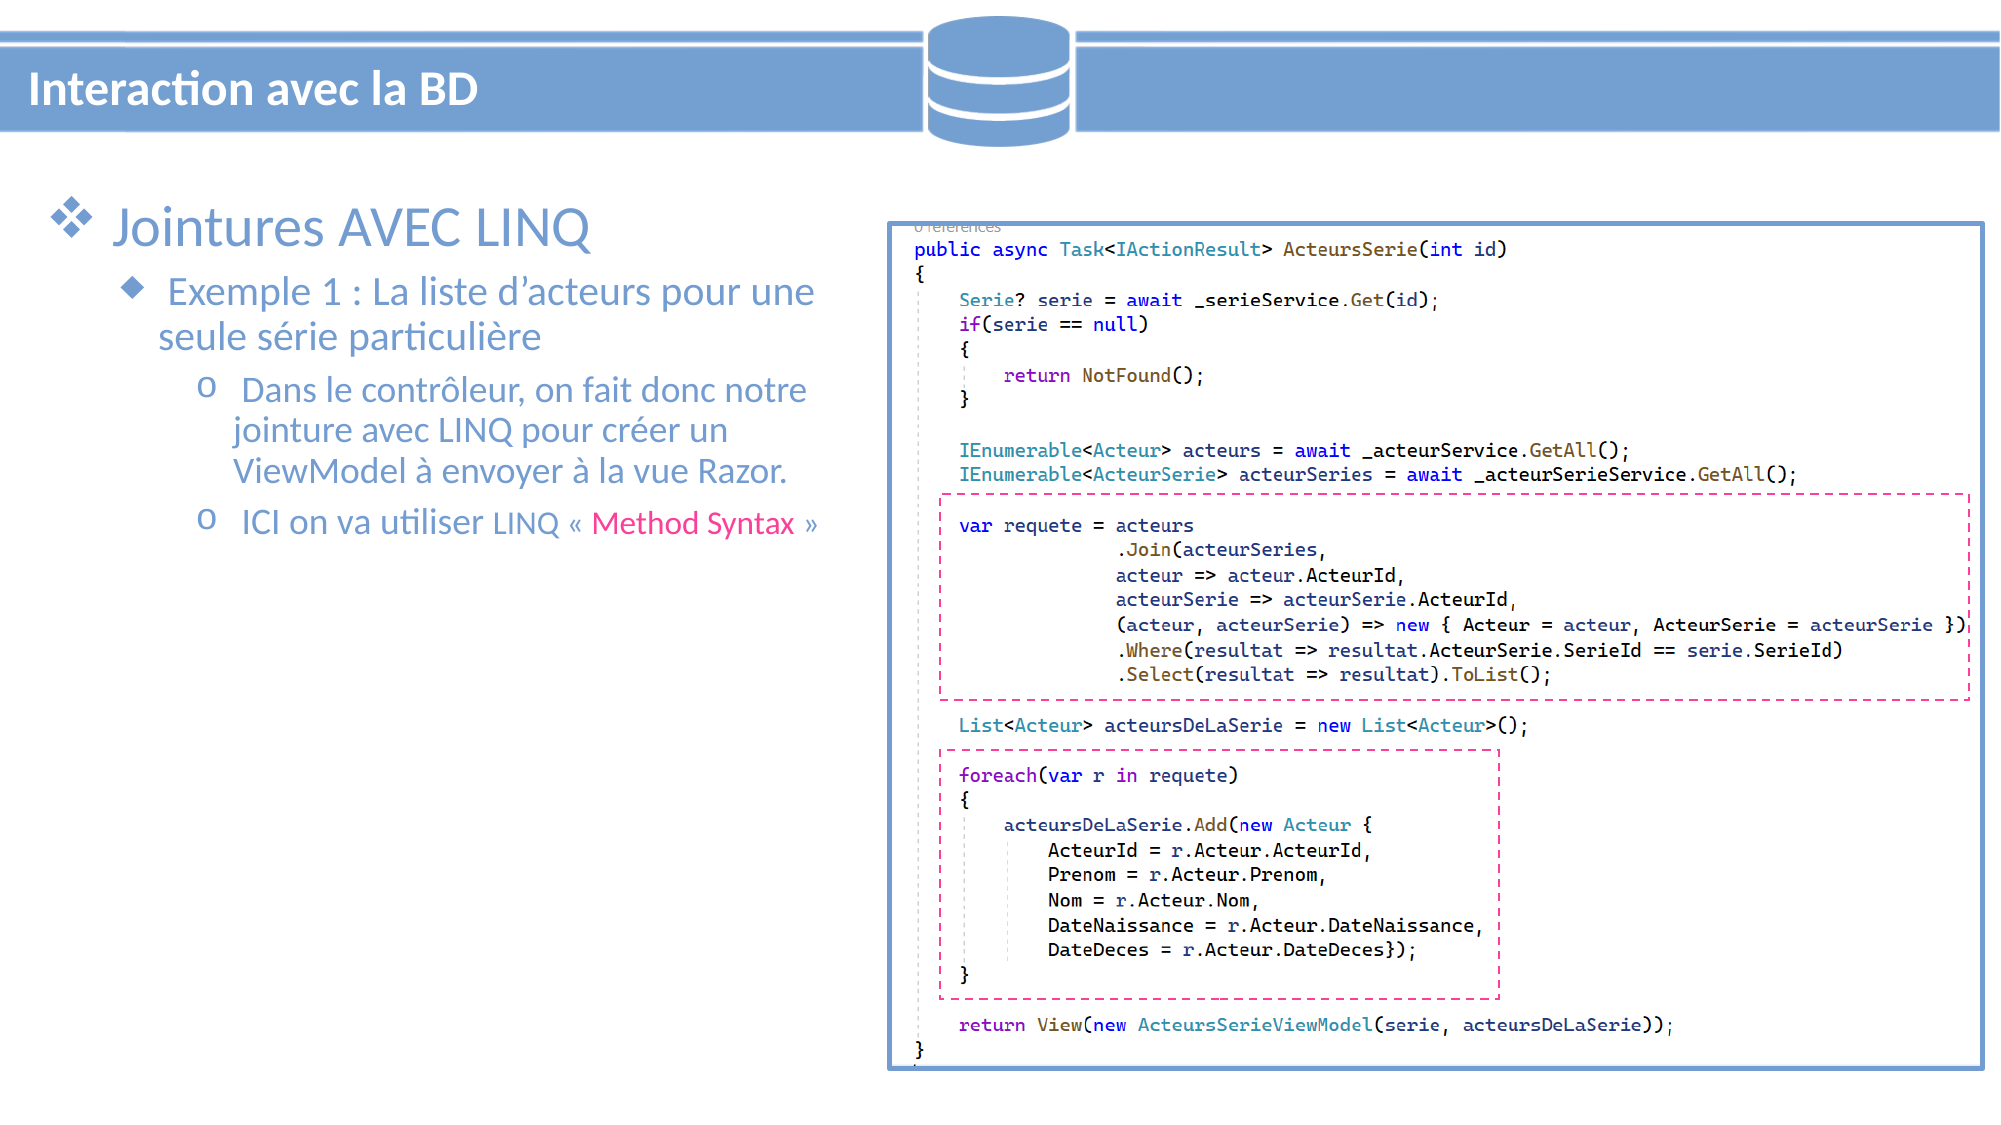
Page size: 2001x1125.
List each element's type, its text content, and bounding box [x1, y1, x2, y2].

picture [891, 225, 1981, 1067]
picture [0, 3, 2000, 160]
list Jointures AVEC LINQ Exemple 1 : La liste d’acteurs pour une seule série particulière Dans le contrôleur, on fait donc notre jointure avec LINQ pour créer un ViewModel à envoyer à la vue Razor. ICI on va utiliser LINQ « Method Syntax » [30, 188, 870, 1014]
title Interaction avec la BD [12, 58, 913, 120]
